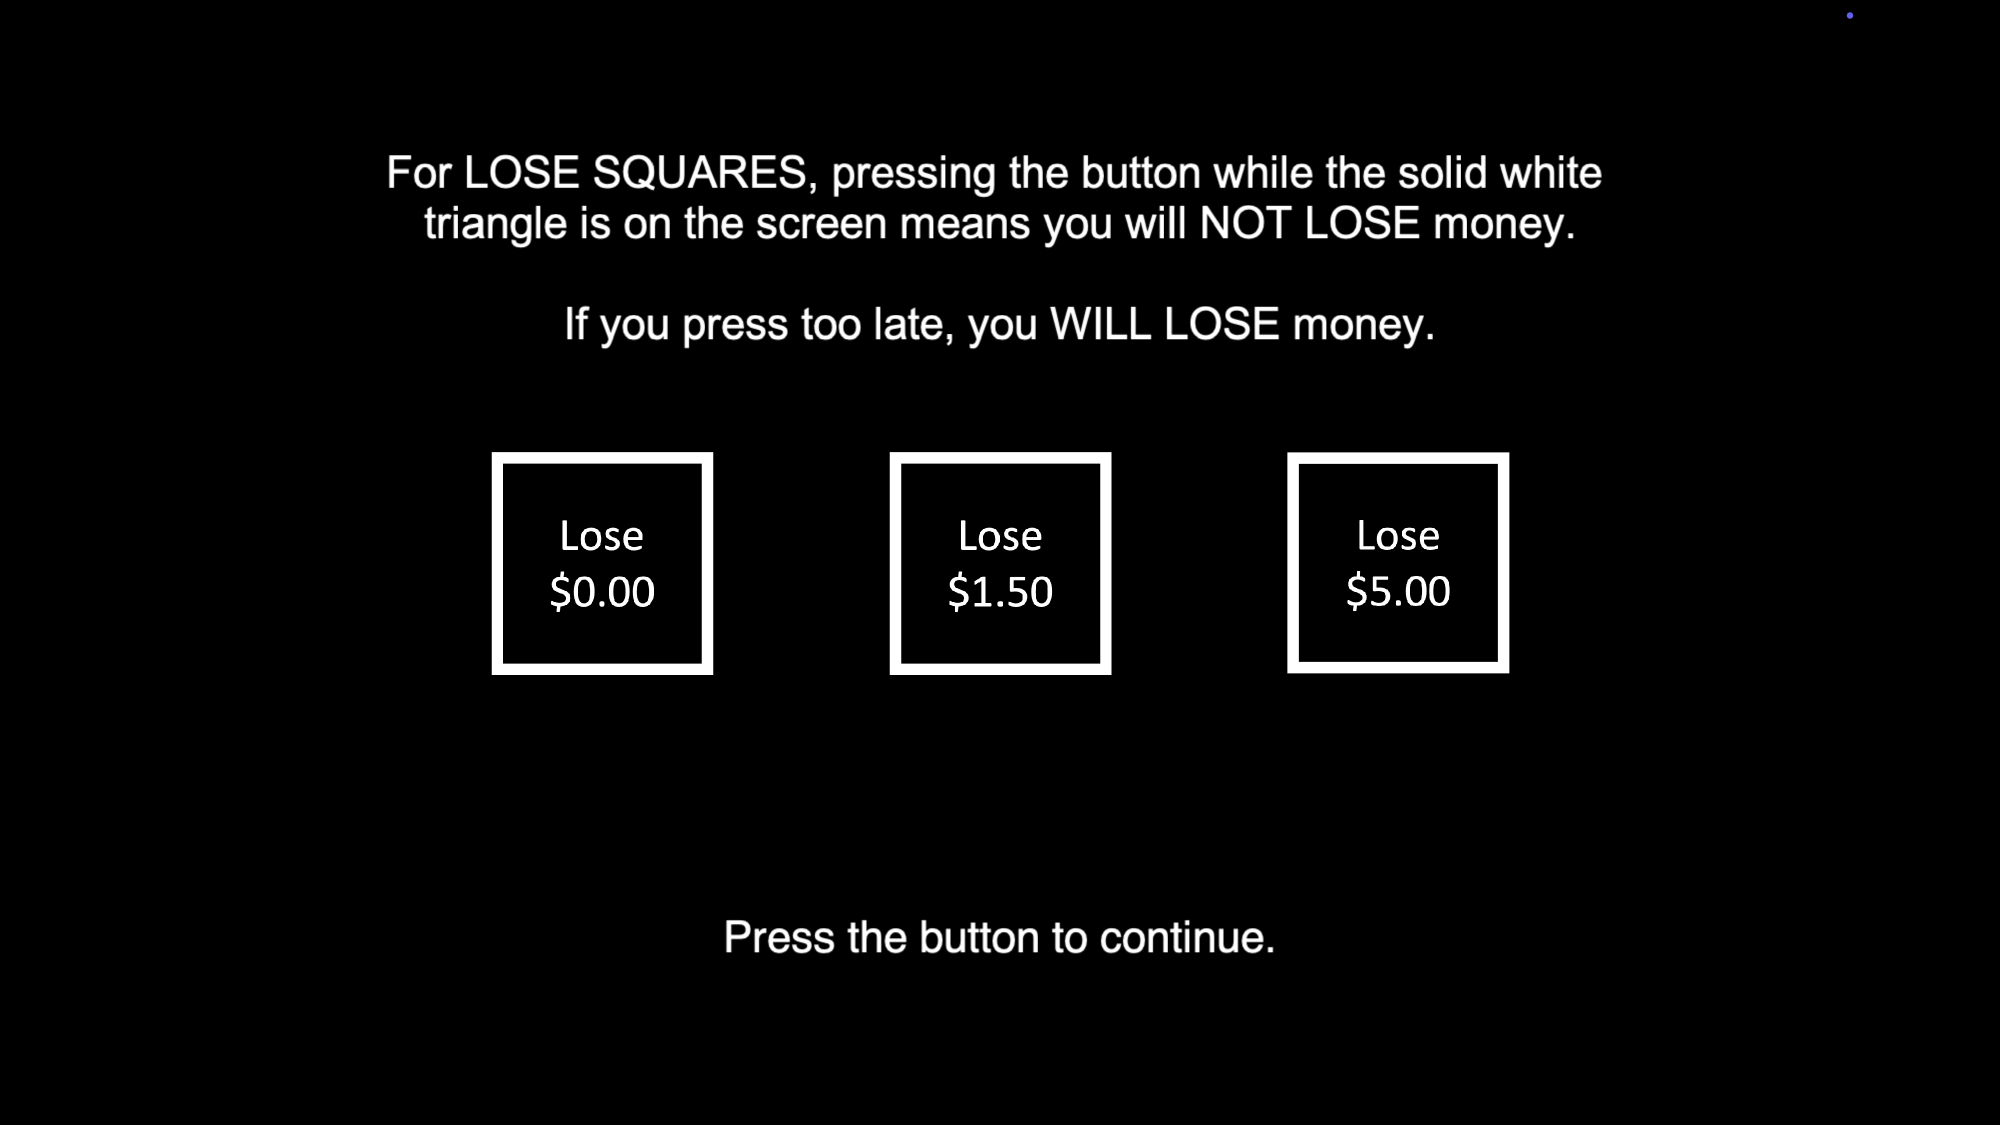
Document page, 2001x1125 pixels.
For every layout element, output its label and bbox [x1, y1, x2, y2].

list [133, 0, 1867, 1125]
